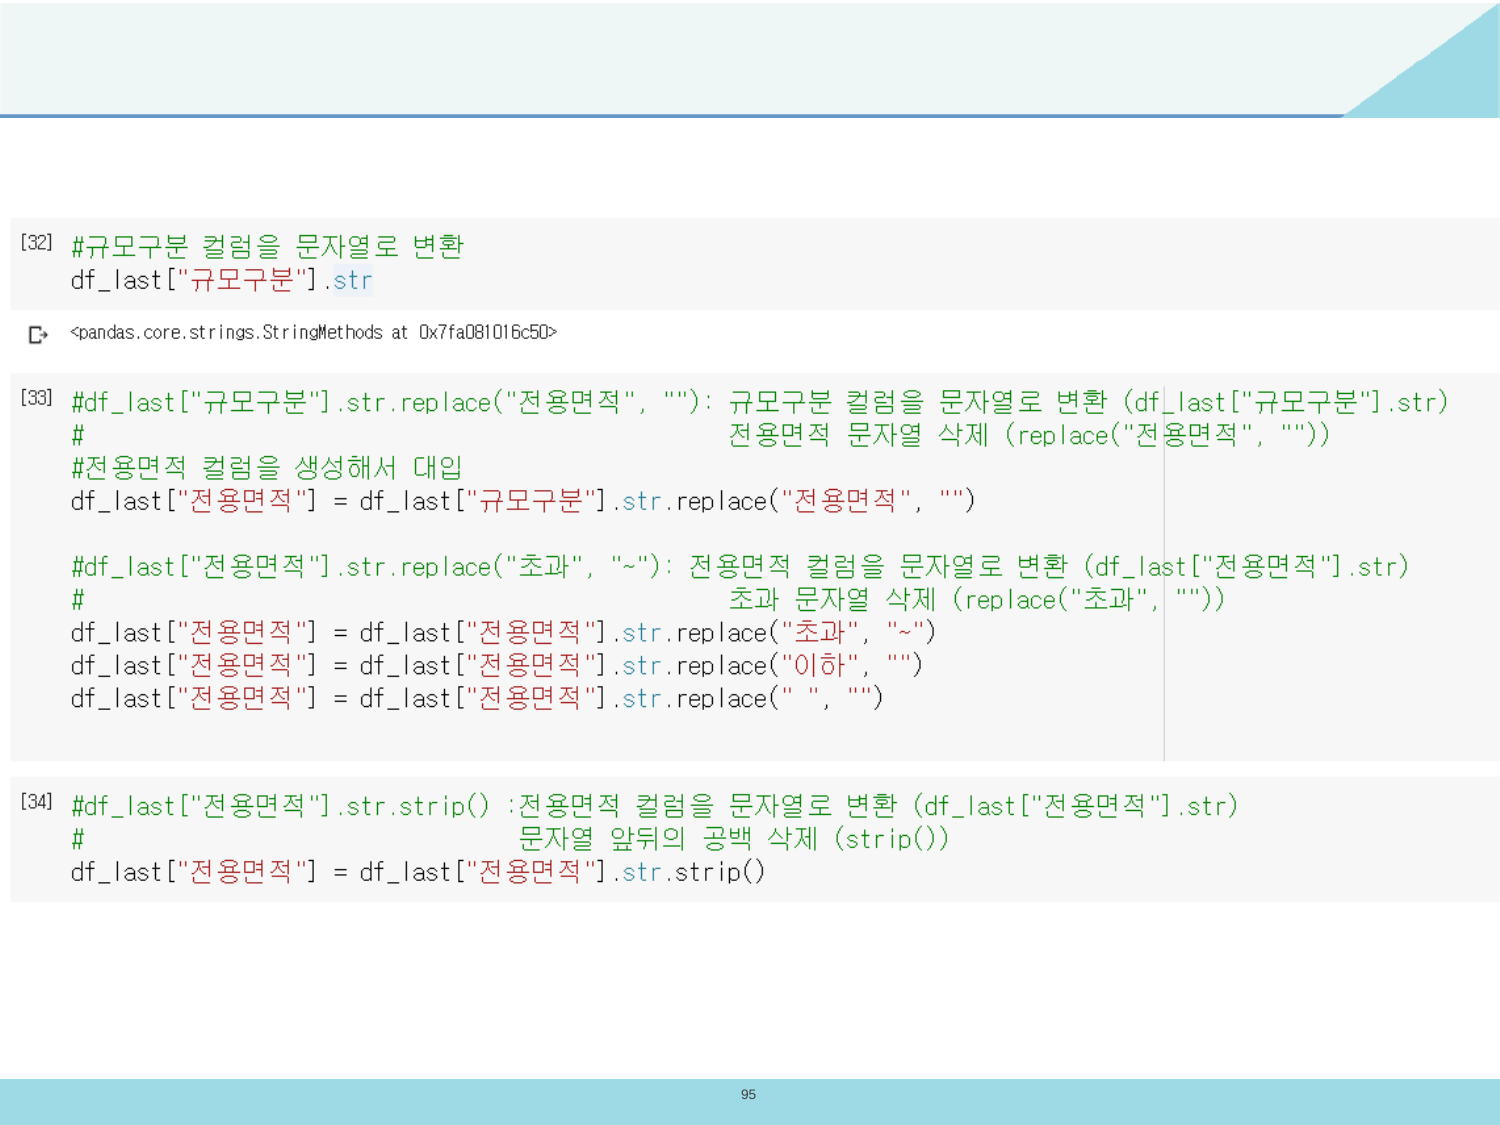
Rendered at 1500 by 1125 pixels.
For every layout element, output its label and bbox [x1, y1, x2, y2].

picture [0, 1079, 1500, 1125]
picture [0, 3, 1500, 118]
picture [0, 218, 1500, 907]
